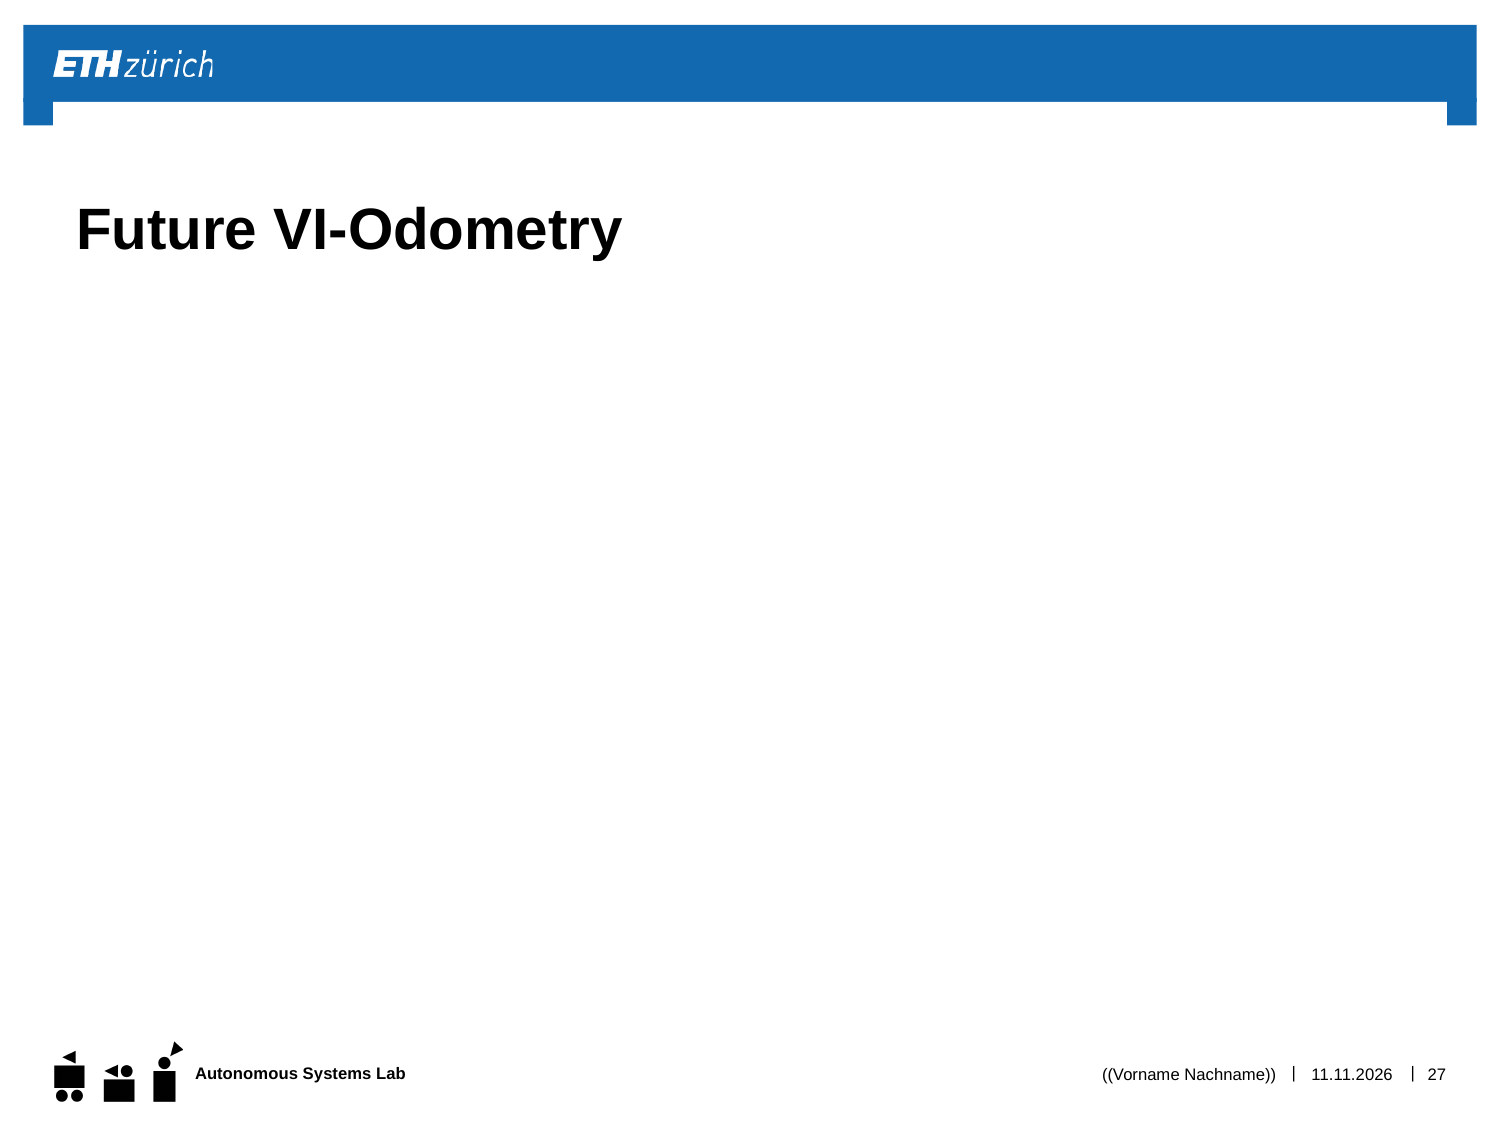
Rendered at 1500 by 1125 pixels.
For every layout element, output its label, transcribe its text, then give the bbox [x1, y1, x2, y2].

footer ((Vorname Nachname)) [750, 1034, 1277, 1112]
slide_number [1302, 1034, 1403, 1112]
slide_number 27 [1415, 1034, 1459, 1112]
title Future VI-Odometry [53, 101, 1447, 262]
